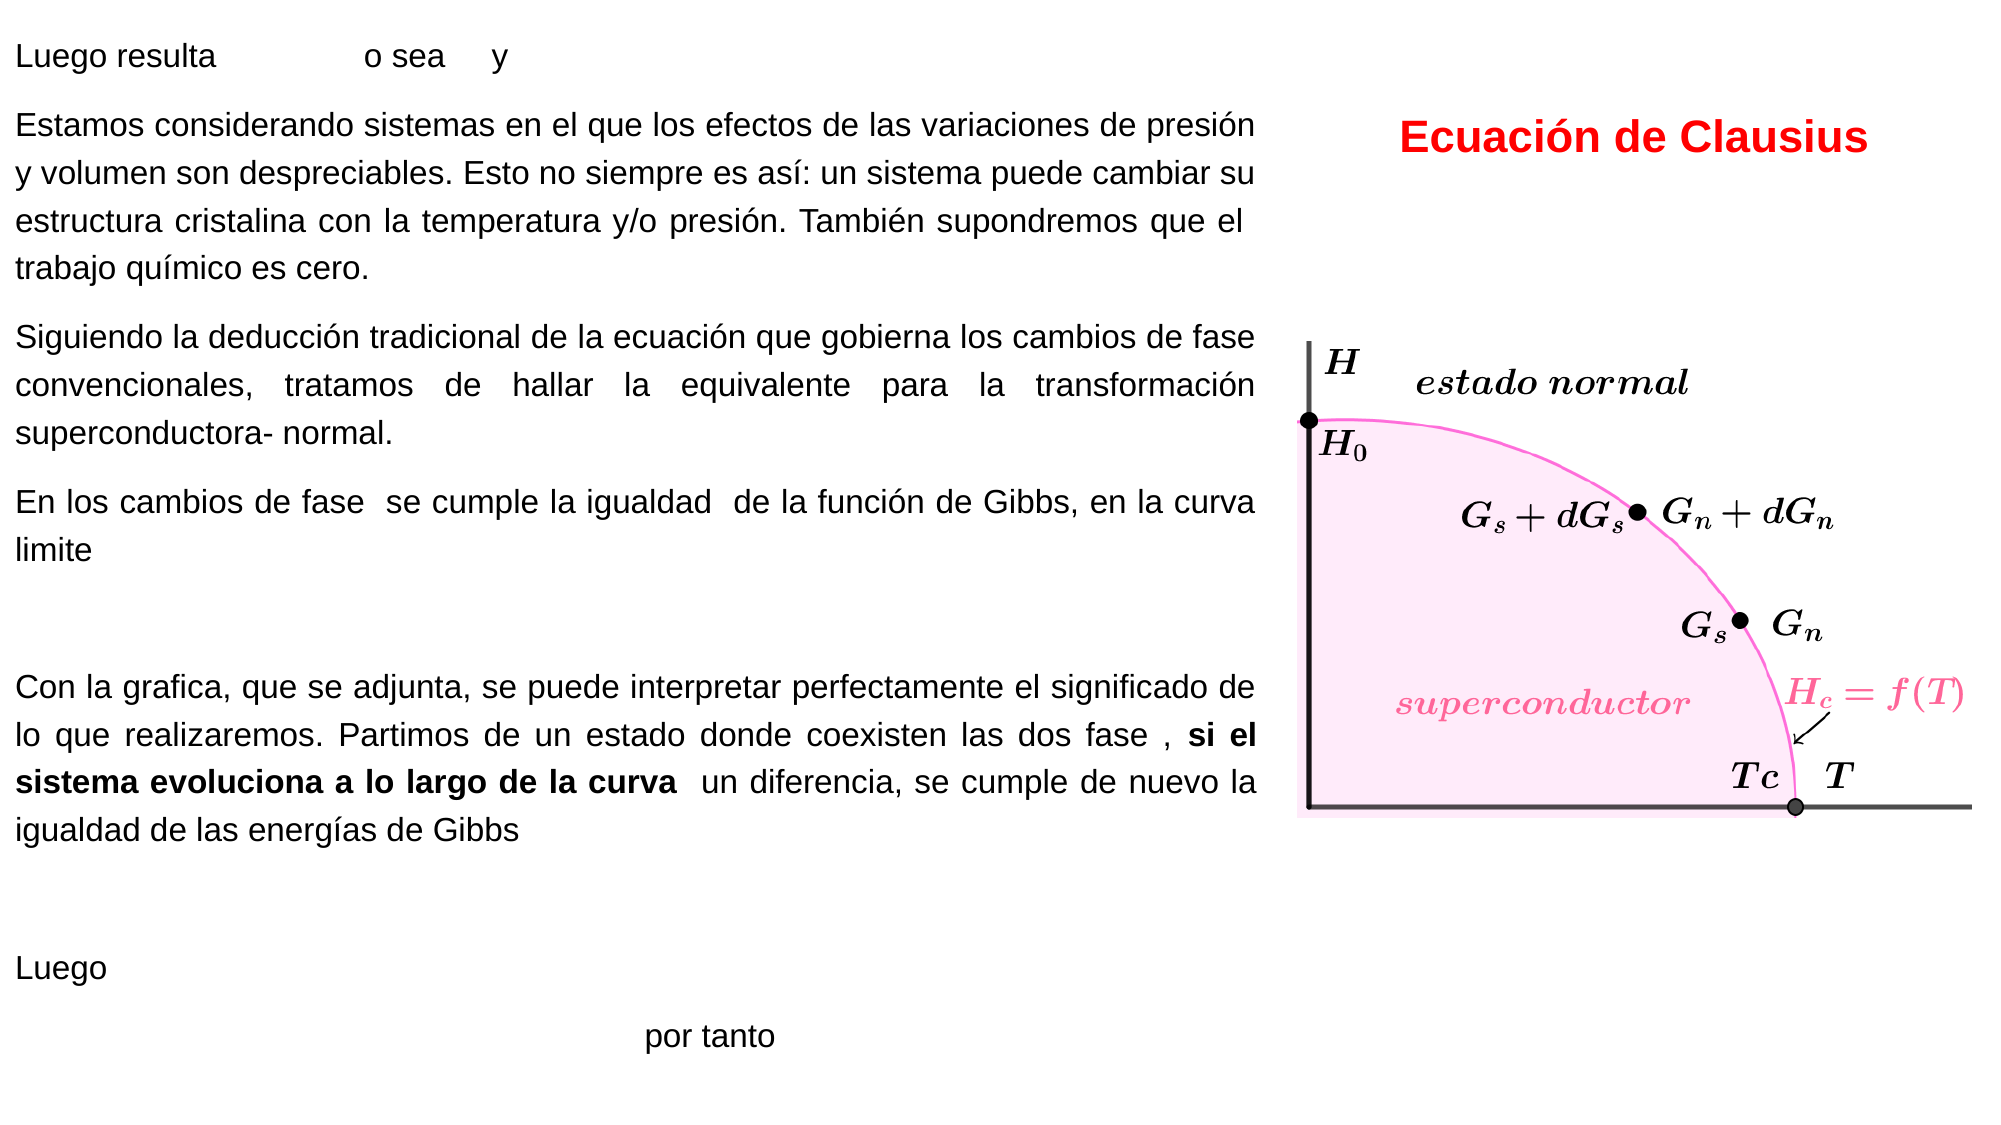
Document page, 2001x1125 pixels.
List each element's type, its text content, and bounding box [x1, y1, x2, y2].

title Ecuación de Clausius [1351, 91, 1917, 185]
picture [1297, 341, 1972, 818]
